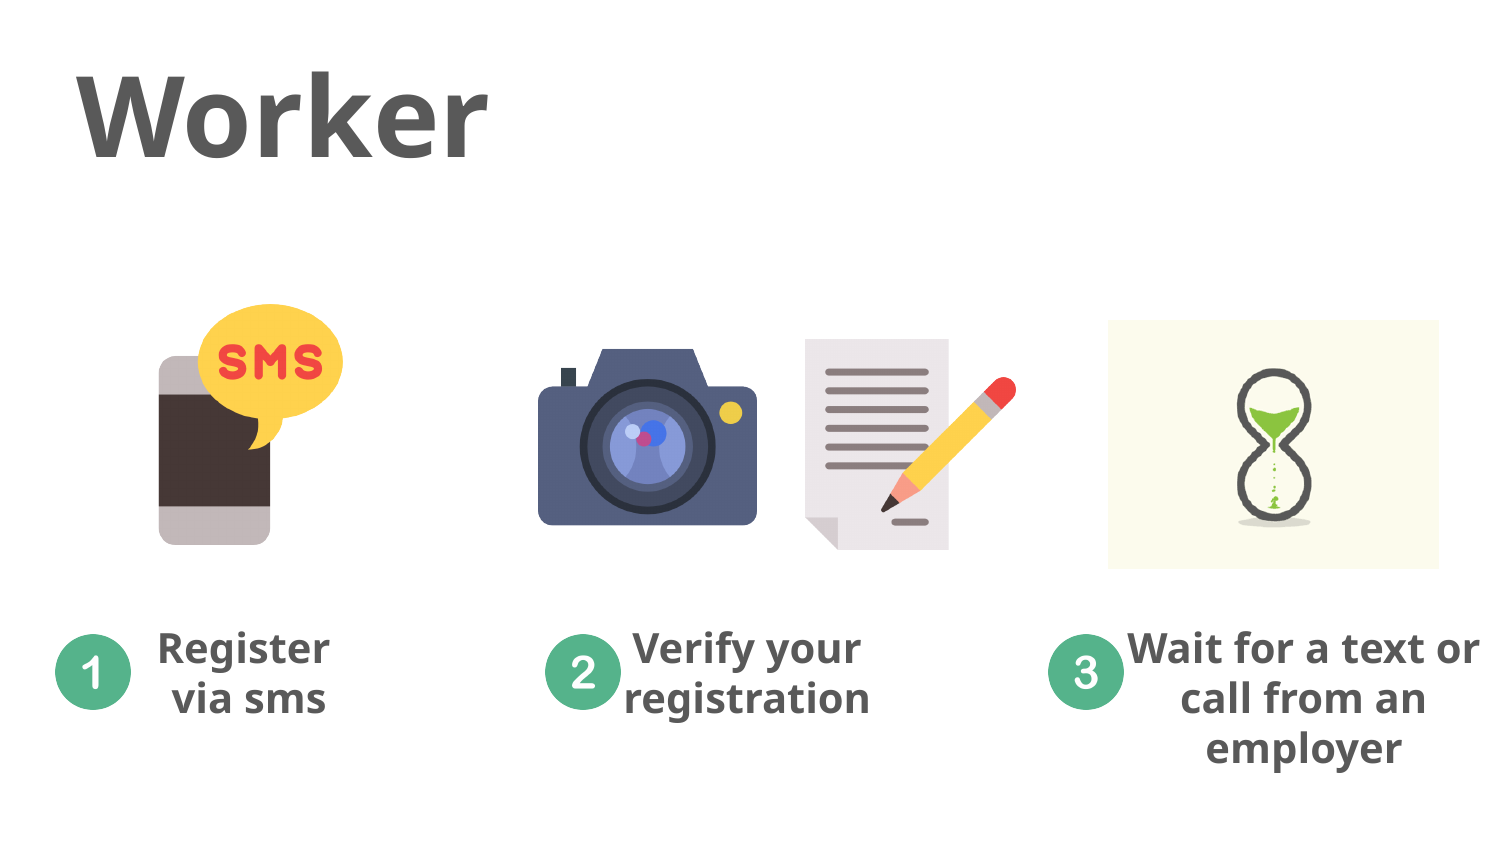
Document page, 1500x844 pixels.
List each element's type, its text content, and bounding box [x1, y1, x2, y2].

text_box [55, 303, 438, 738]
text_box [538, 327, 1016, 738]
subtitle Worker [61, 30, 516, 193]
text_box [1048, 320, 1500, 763]
